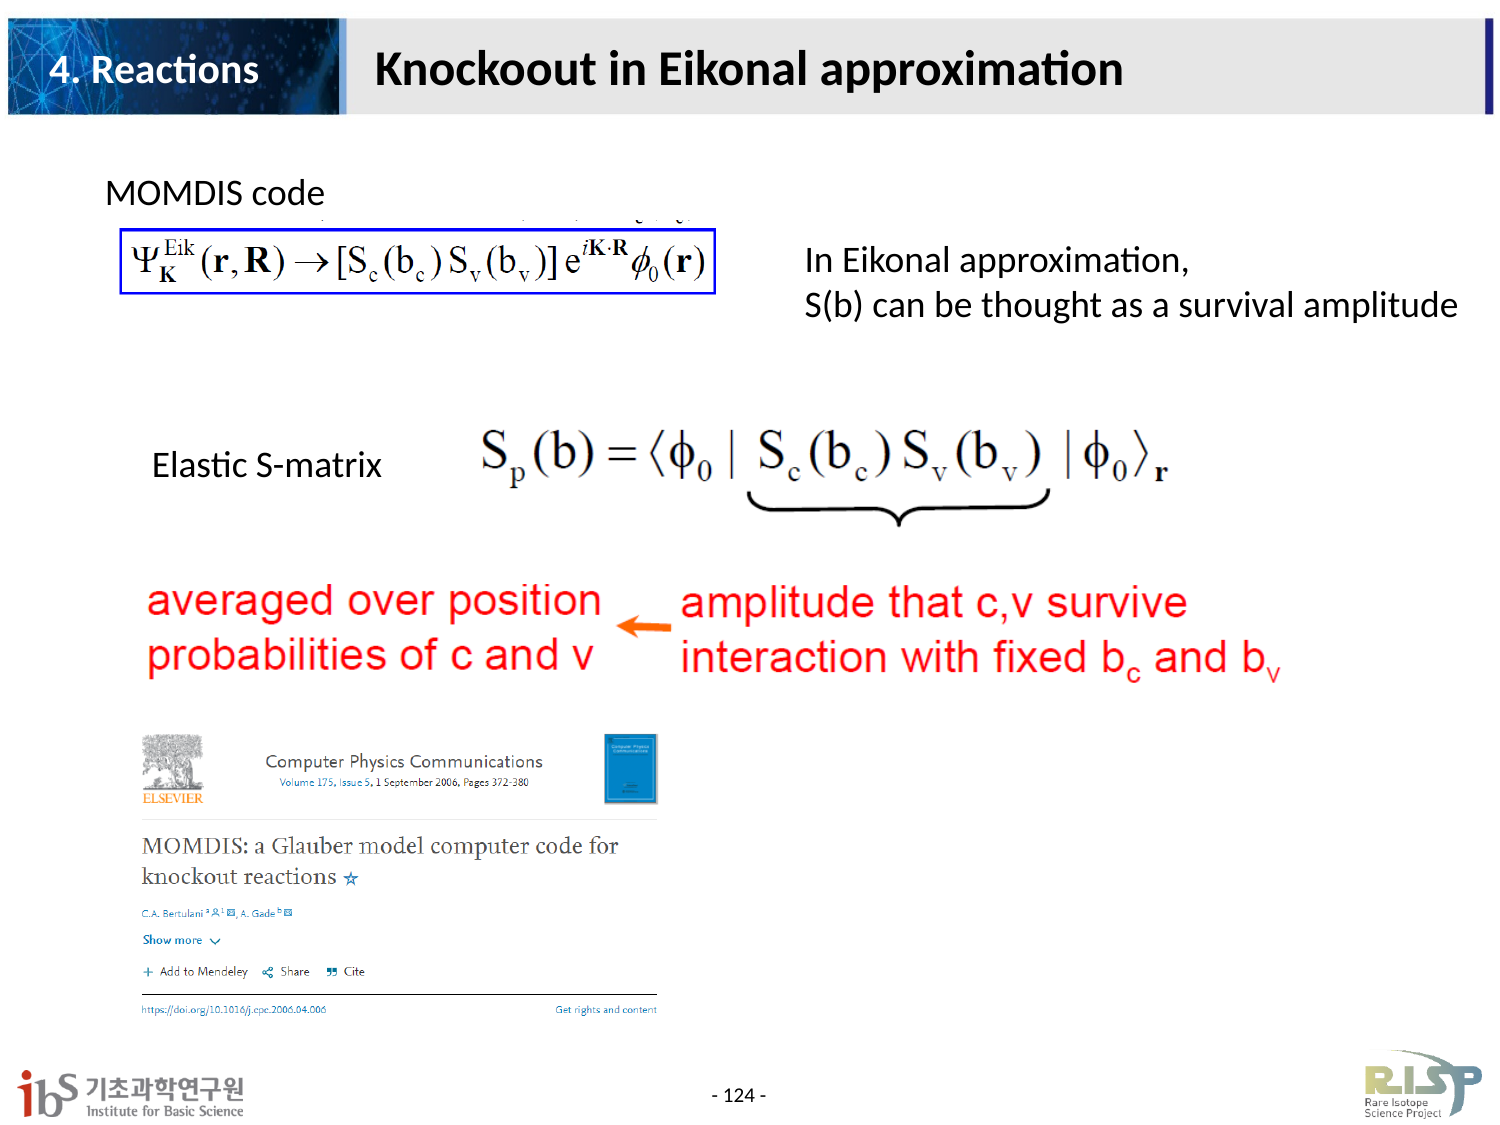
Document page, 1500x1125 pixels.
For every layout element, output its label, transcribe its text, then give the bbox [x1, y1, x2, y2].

picture [454, 408, 1192, 536]
picture [135, 584, 1291, 696]
picture [17, 1070, 243, 1117]
picture [109, 220, 721, 306]
picture [131, 727, 667, 1031]
text_box MOMDIS code [89, 160, 341, 221]
picture [1364, 1049, 1482, 1119]
text_box Elastic S-matrix [137, 432, 398, 493]
text_box In Eikonal approximation, S(b) can be thought as a survival amplitude [789, 228, 1475, 333]
picture [2, 10, 1500, 130]
